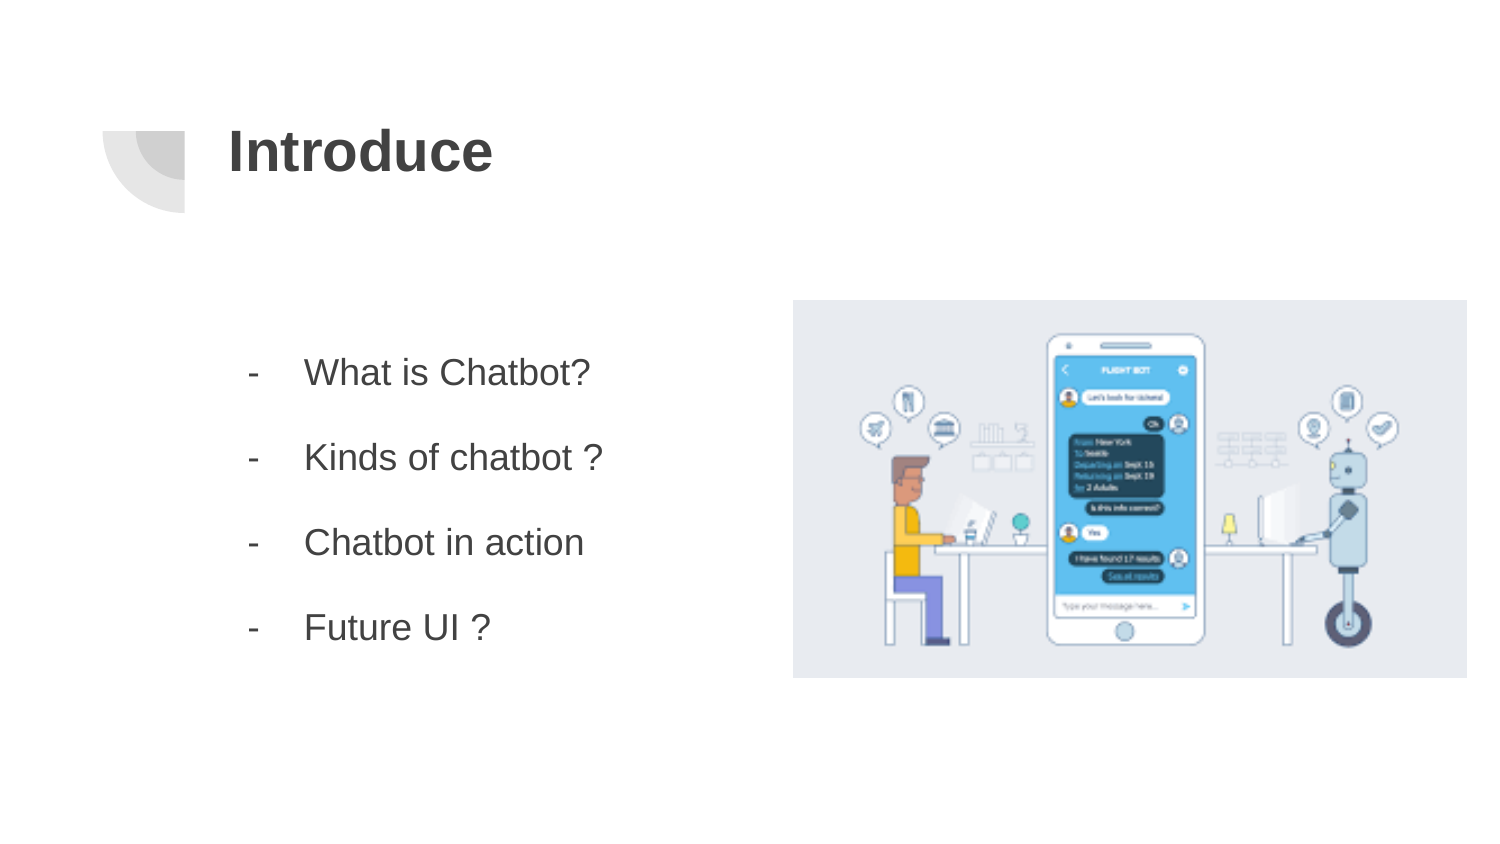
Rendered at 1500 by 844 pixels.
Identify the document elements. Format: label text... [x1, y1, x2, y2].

picture [793, 300, 1467, 678]
title Introduce [213, 98, 1368, 263]
list What is Chatbot? Kinds of chatbot ? Chatbot in action Future UI ? [213, 326, 1368, 744]
